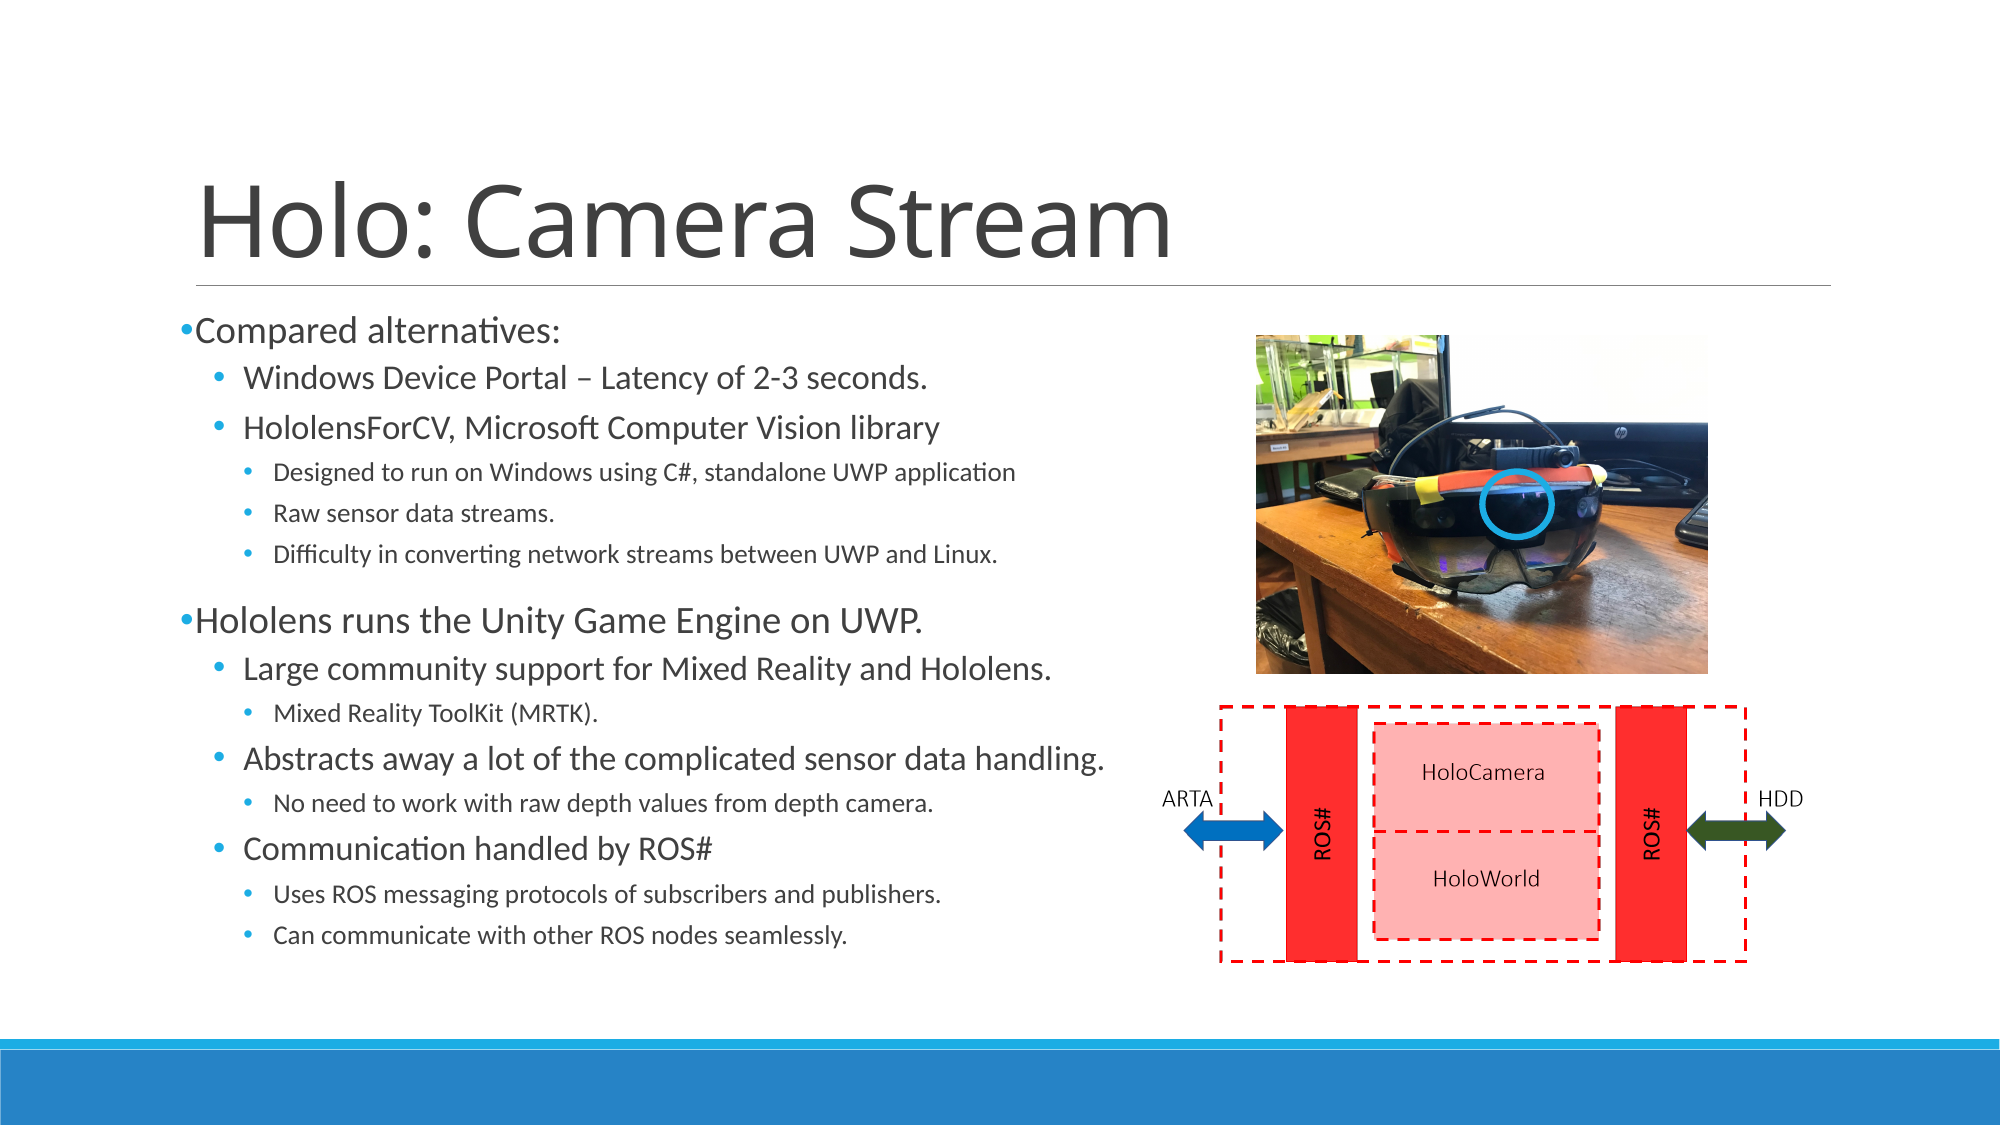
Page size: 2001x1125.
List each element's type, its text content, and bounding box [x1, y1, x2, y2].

title Holo: Camera Stream [180, 47, 1830, 285]
picture [1256, 334, 1709, 674]
picture [1145, 705, 1820, 964]
list Compared alternatives: Windows Device Portal – Latency of 2-3 seconds. HololensForCV, Microsoft Computer Vision library Designed to run on Windows using C#, standalone UWP application Raw sensor data streams. Difficulty in converting network streams between UWP and Linux. Hololens runs the Unity Game Engine on UWP. Large community support for Mixed Reality and Hololens. Mixed Reality ToolKit (MRTK). Abstracts away a lot of the complicated sensor data handling. No need to work with raw depth values from depth camera. Communication handled by ROS# Uses ROS messaging protocols of subscribers and publishers. Can communicate with other ROS nodes seamlessly. [180, 302, 1830, 963]
